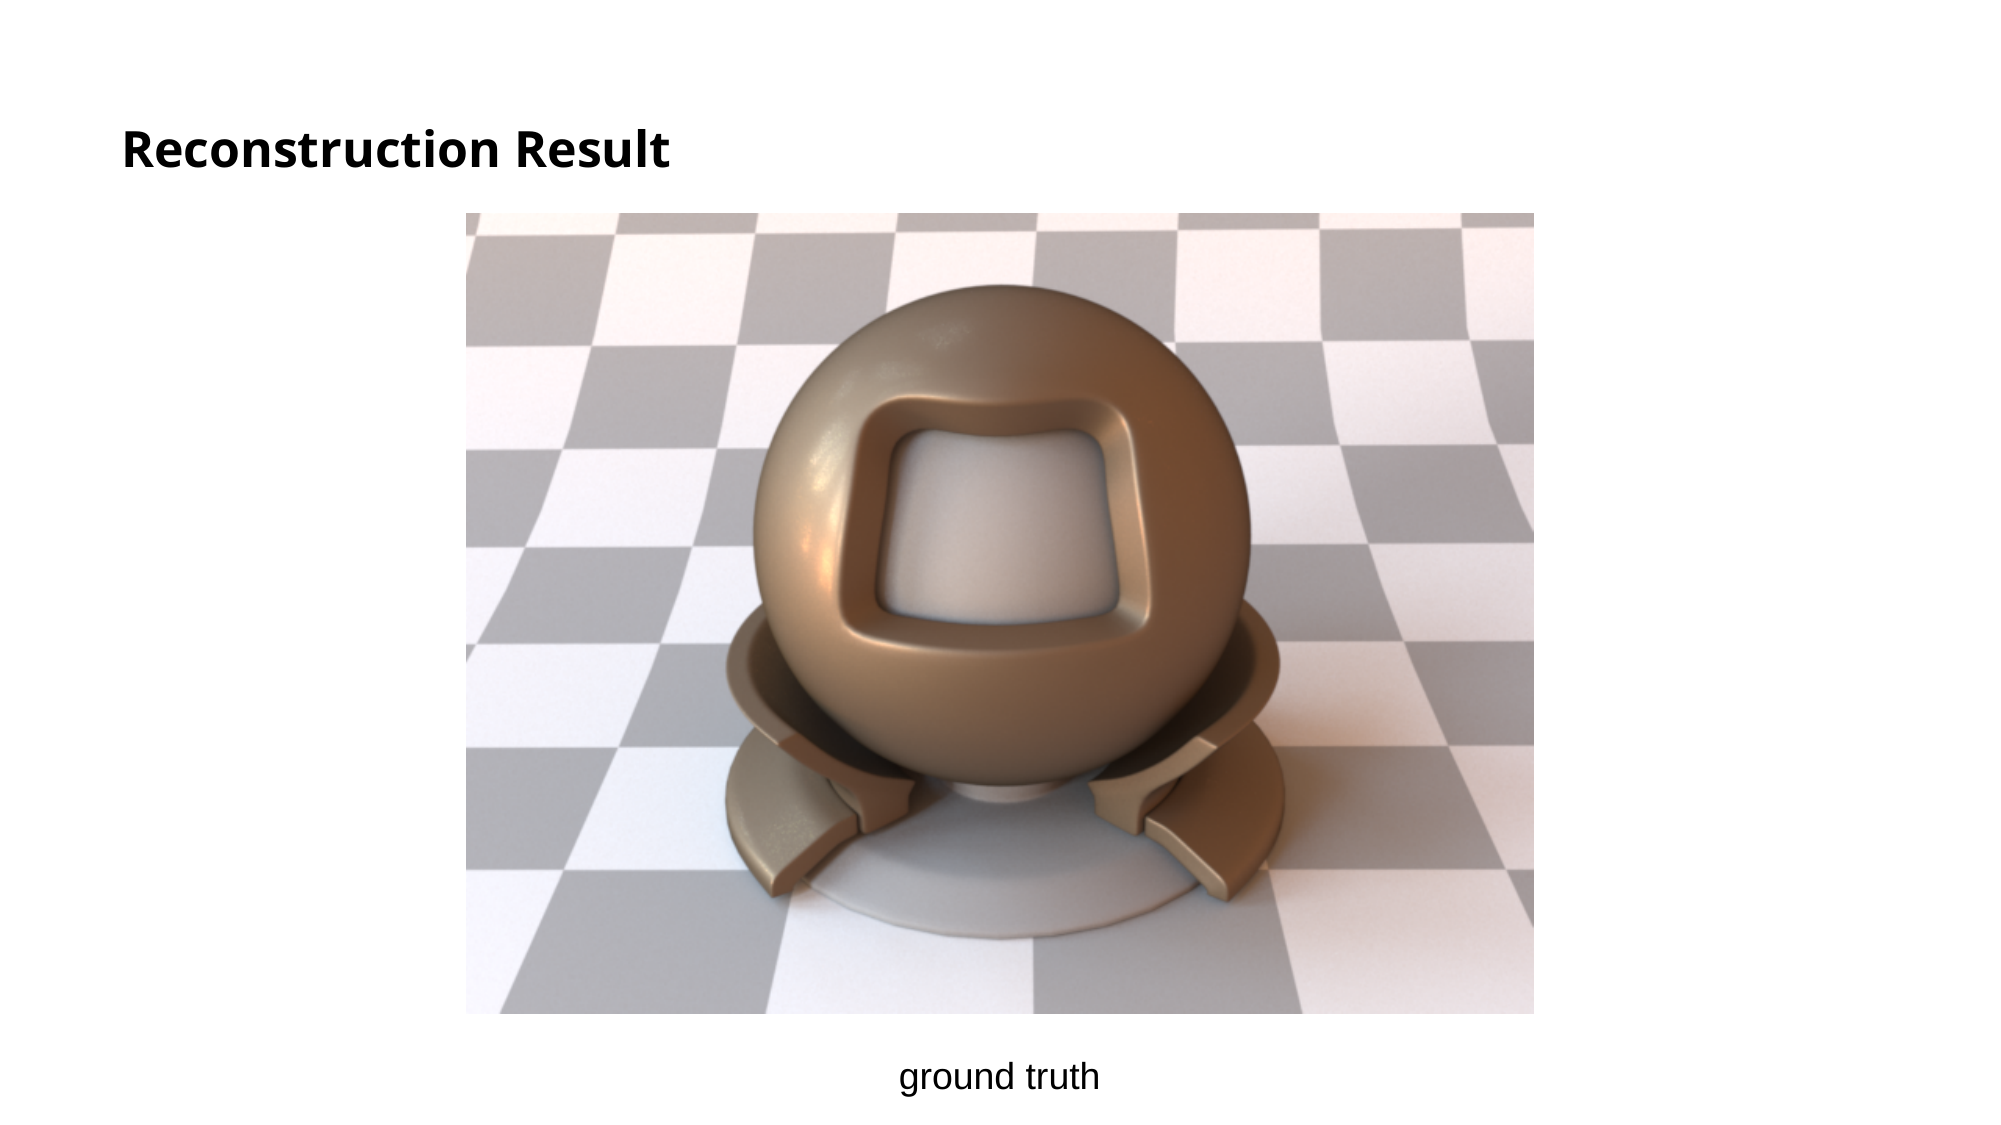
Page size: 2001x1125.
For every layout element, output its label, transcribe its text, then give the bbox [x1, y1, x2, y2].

title Reconstruction Result [106, 42, 1832, 260]
text_box ground truth [884, 1044, 1116, 1105]
picture [466, 213, 1534, 1014]
